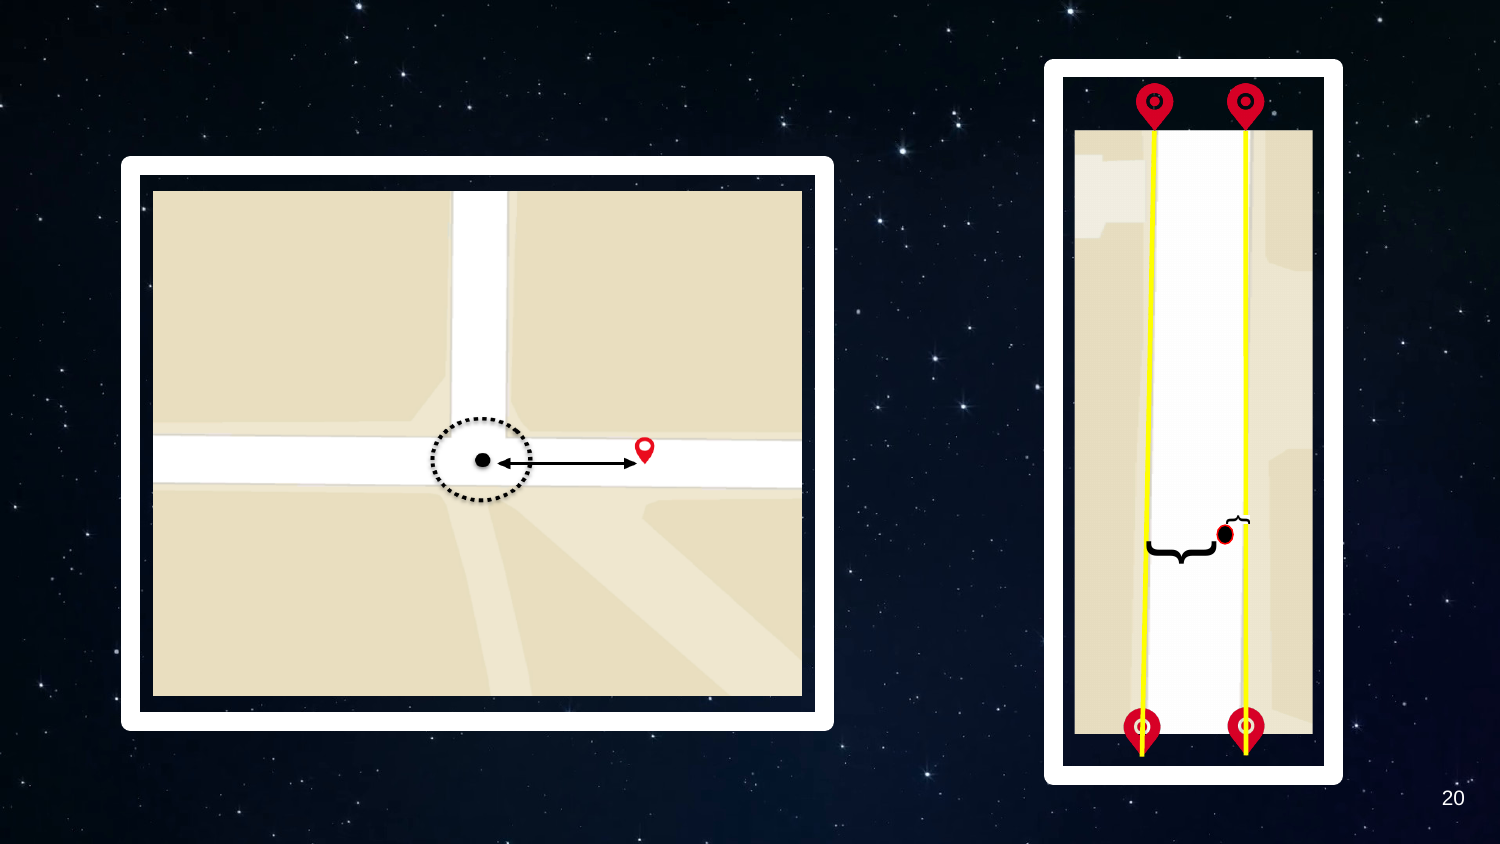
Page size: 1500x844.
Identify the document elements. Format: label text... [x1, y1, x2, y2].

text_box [1141, 130, 1155, 757]
picture [0, 0, 1500, 844]
text_box [1053, 560, 1334, 776]
text_box [130, 165, 825, 722]
text_box [1053, 67, 1334, 311]
slide_number ‹#› [1389, 764, 1480, 830]
